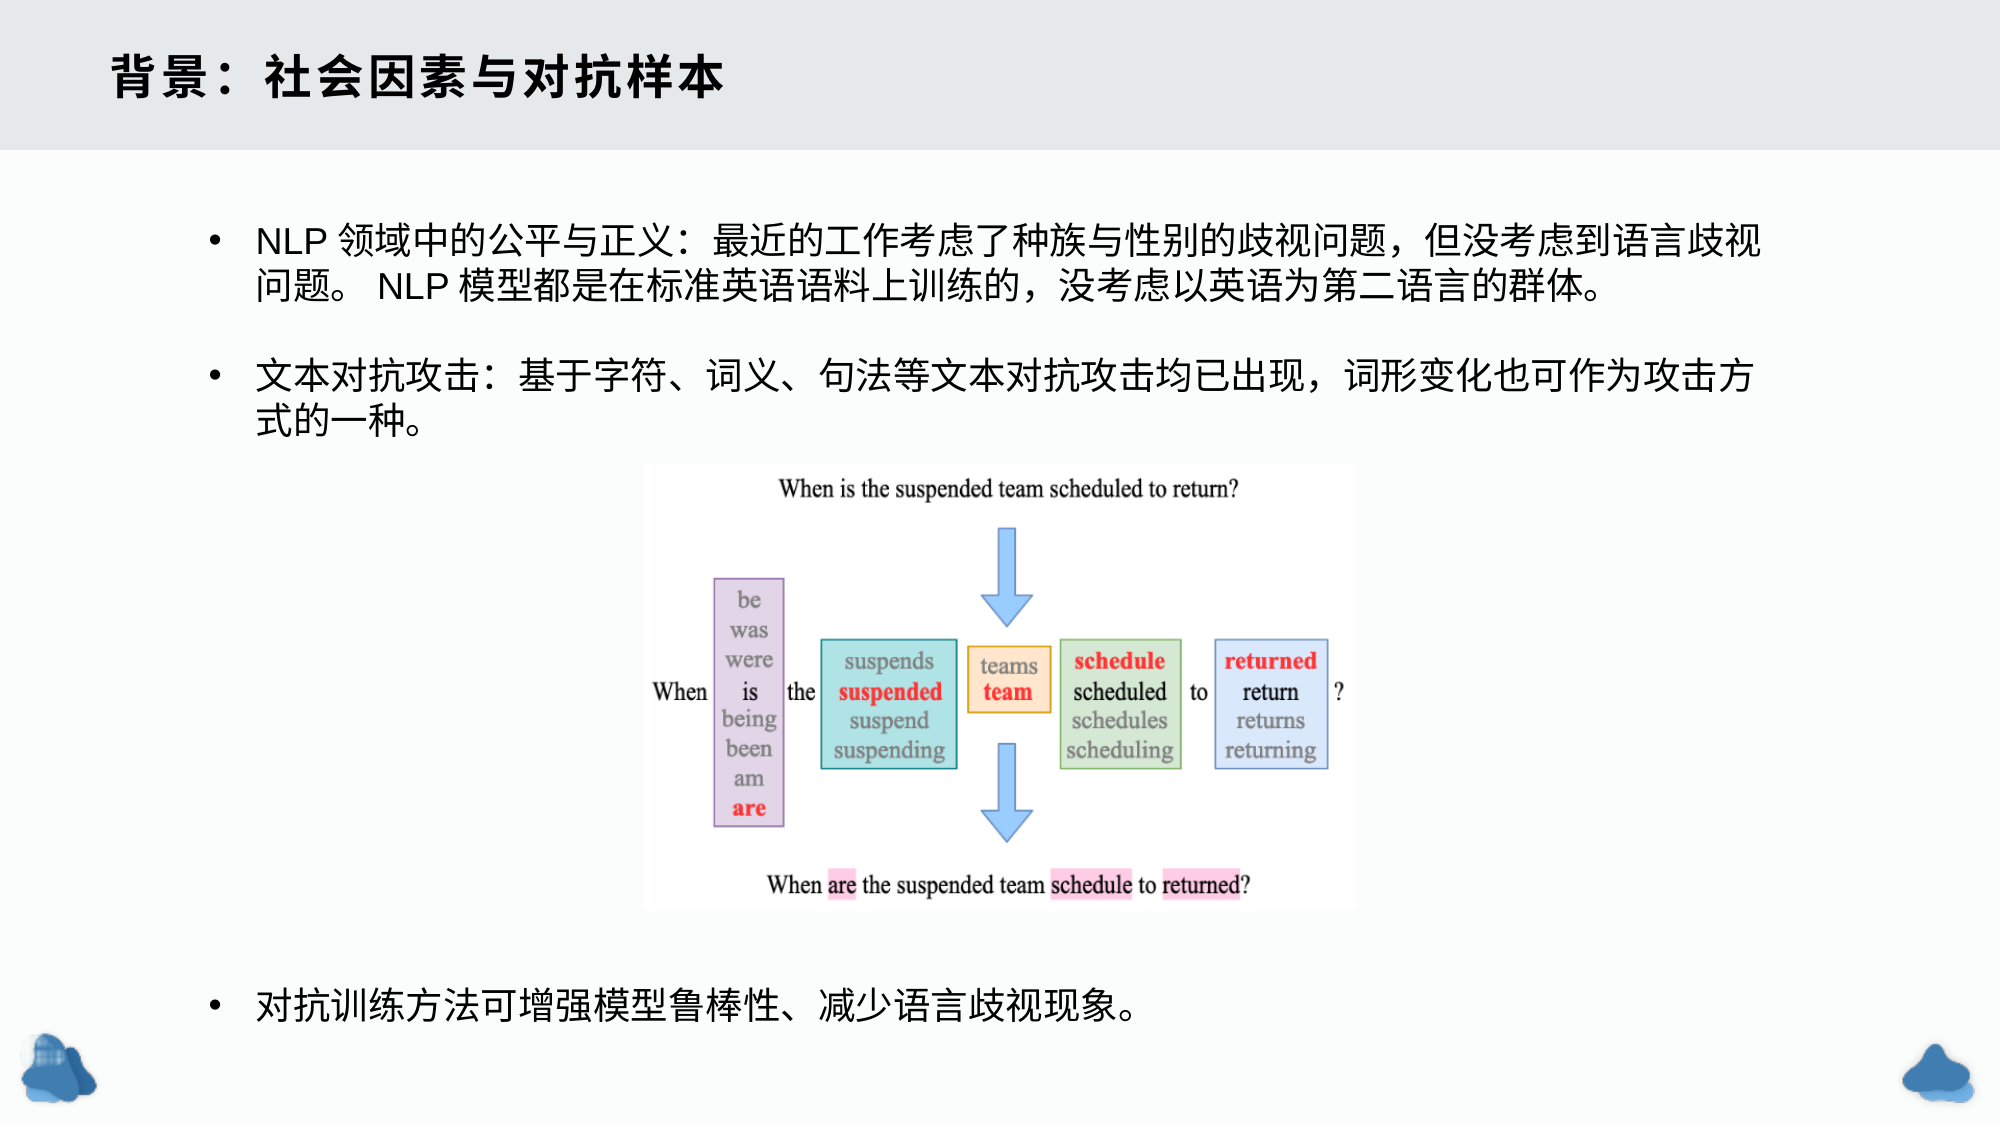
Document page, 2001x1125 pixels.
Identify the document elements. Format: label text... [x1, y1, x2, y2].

picture [1881, 1024, 2000, 1125]
title 背景：社会因素与对抗样本 [95, 38, 1906, 112]
text_box NLP领域中的公平与正义：最近的工作考虑了种族与性别的歧视问题，但没考虑到语言歧视问题。NLP模型都是在标准英语语料上训练的，没考虑以英语为第二语言的群体。 文本对抗攻击：基于字符、词义、句法等文本对抗攻击均已出现，词形变化也可作为攻击方式的一种。 对抗训练方法可增强模型鲁棒性、减少语言歧视现象。 [193, 209, 1808, 1035]
picture [0, 1012, 119, 1125]
picture [644, 464, 1357, 911]
